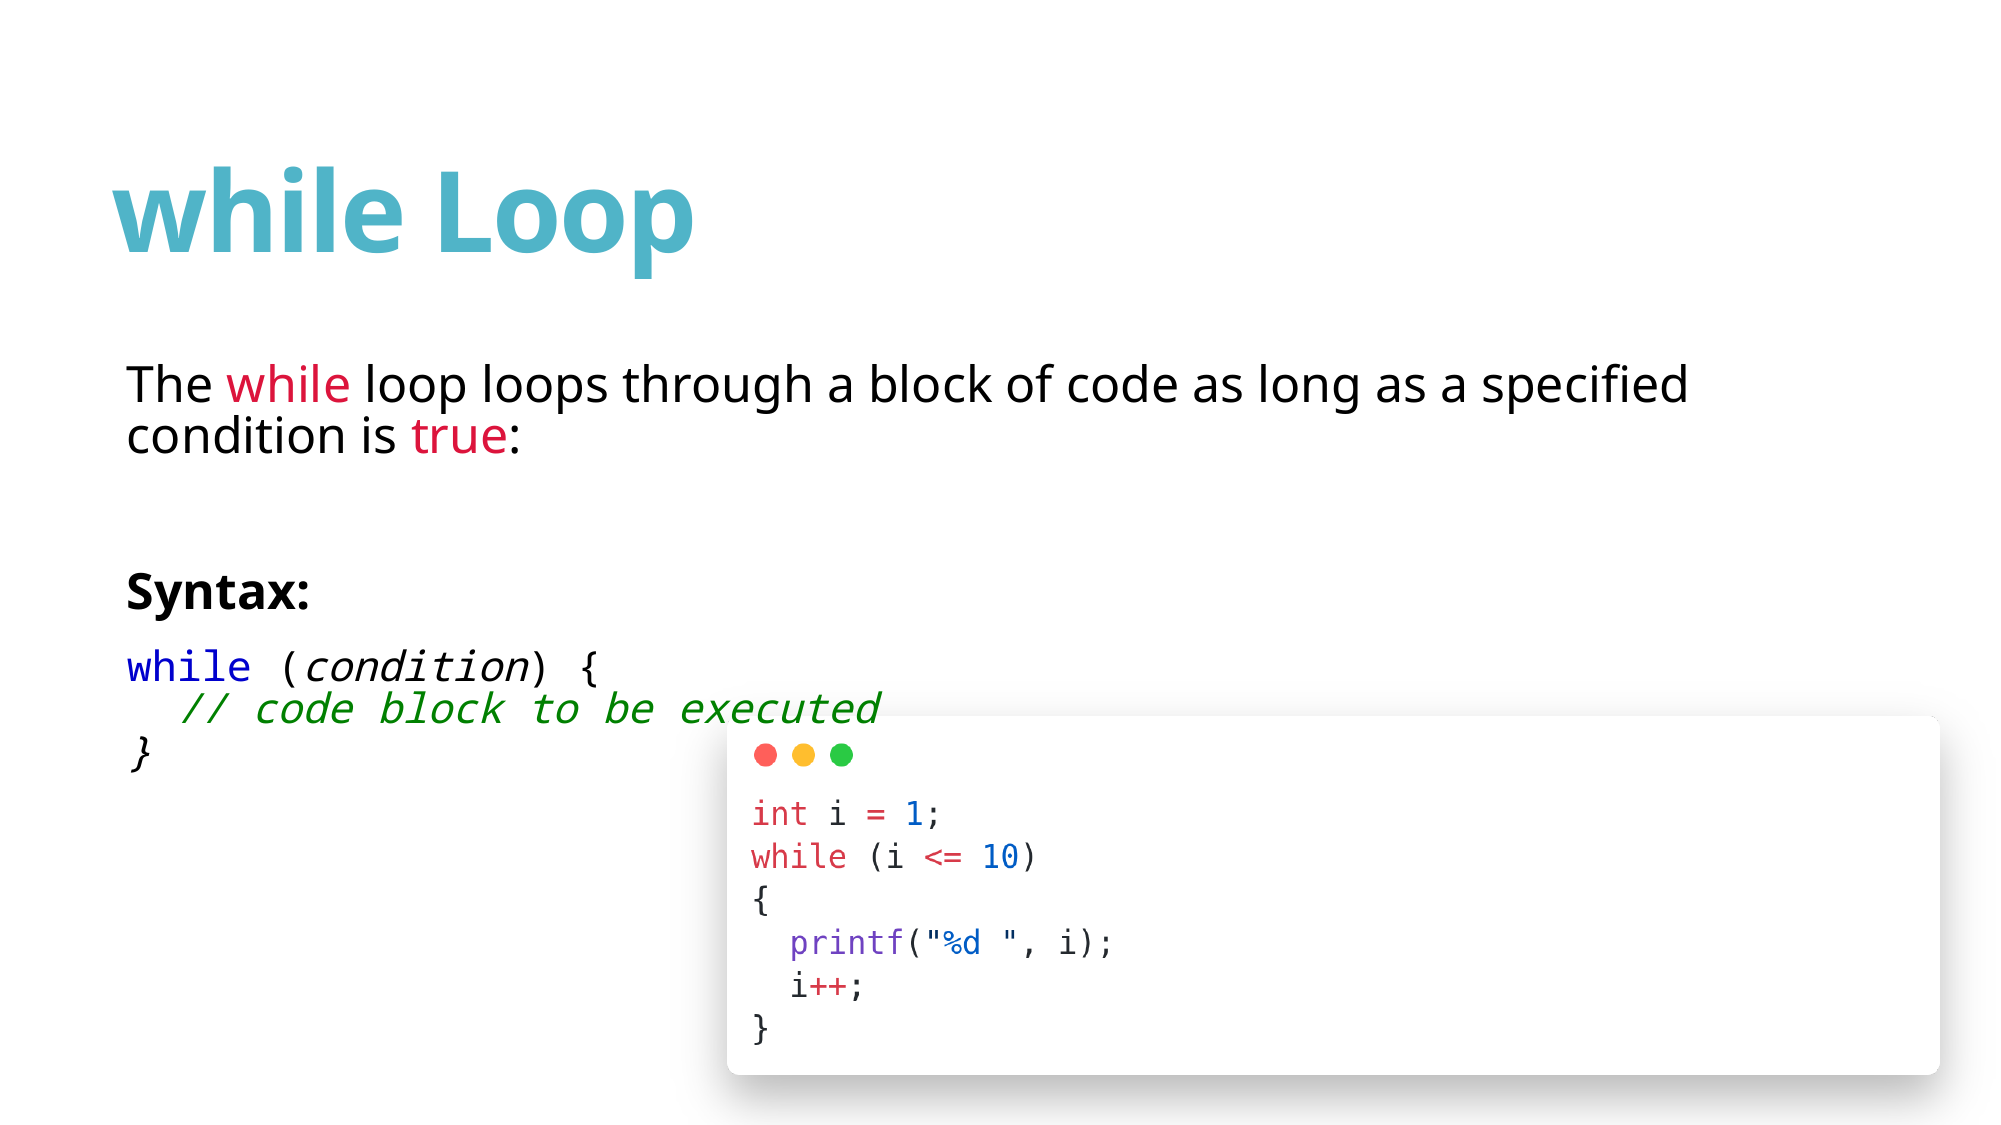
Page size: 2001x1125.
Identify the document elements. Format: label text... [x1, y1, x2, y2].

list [666, 654, 2000, 1125]
title while Loop [96, 81, 1864, 354]
list The while loop loops through a block of code as long as a specified condition is true: Syntax: while (condition) { // code block to be executed } [96, 354, 1834, 896]
